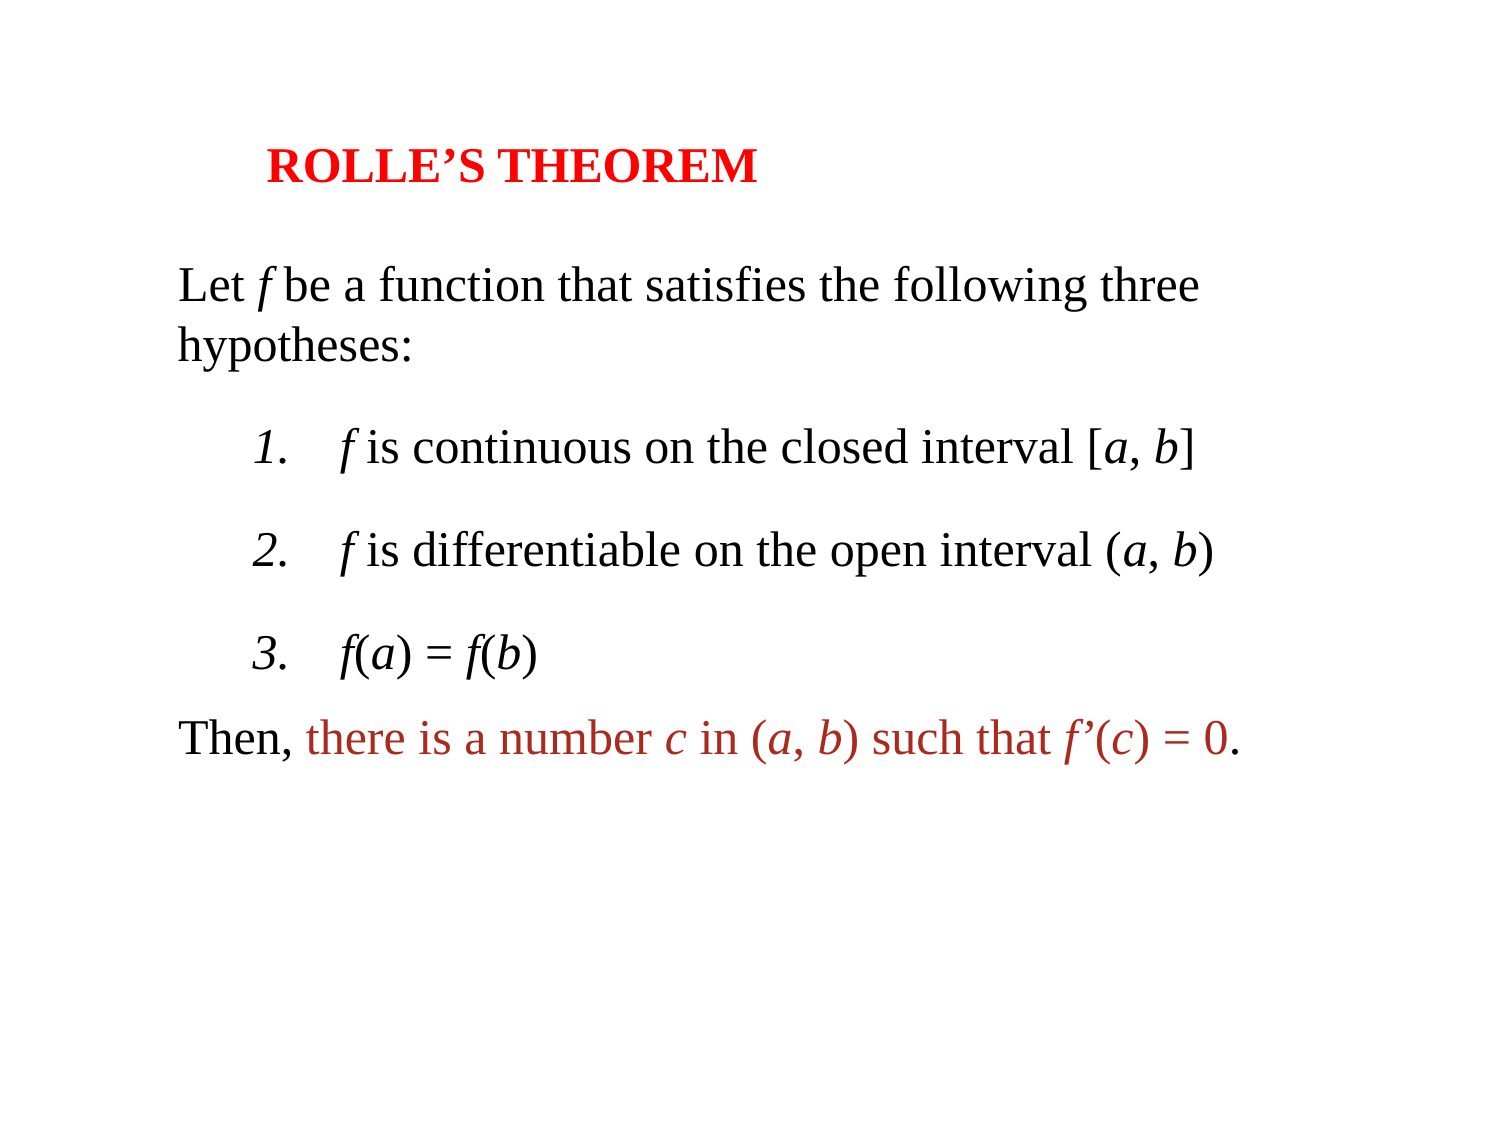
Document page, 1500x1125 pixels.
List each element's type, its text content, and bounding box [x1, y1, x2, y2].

list Let f be a function that satisfies the following three hypotheses: f is continuous on the closed interval [a, b] f is differentiable on the open interval (a, b) f(a) = f(b) Then, there is a number c in (a, b) such that f’(c) = 0. [162, 243, 1375, 975]
title ROLLE’S THEOREM [75, 125, 950, 222]
